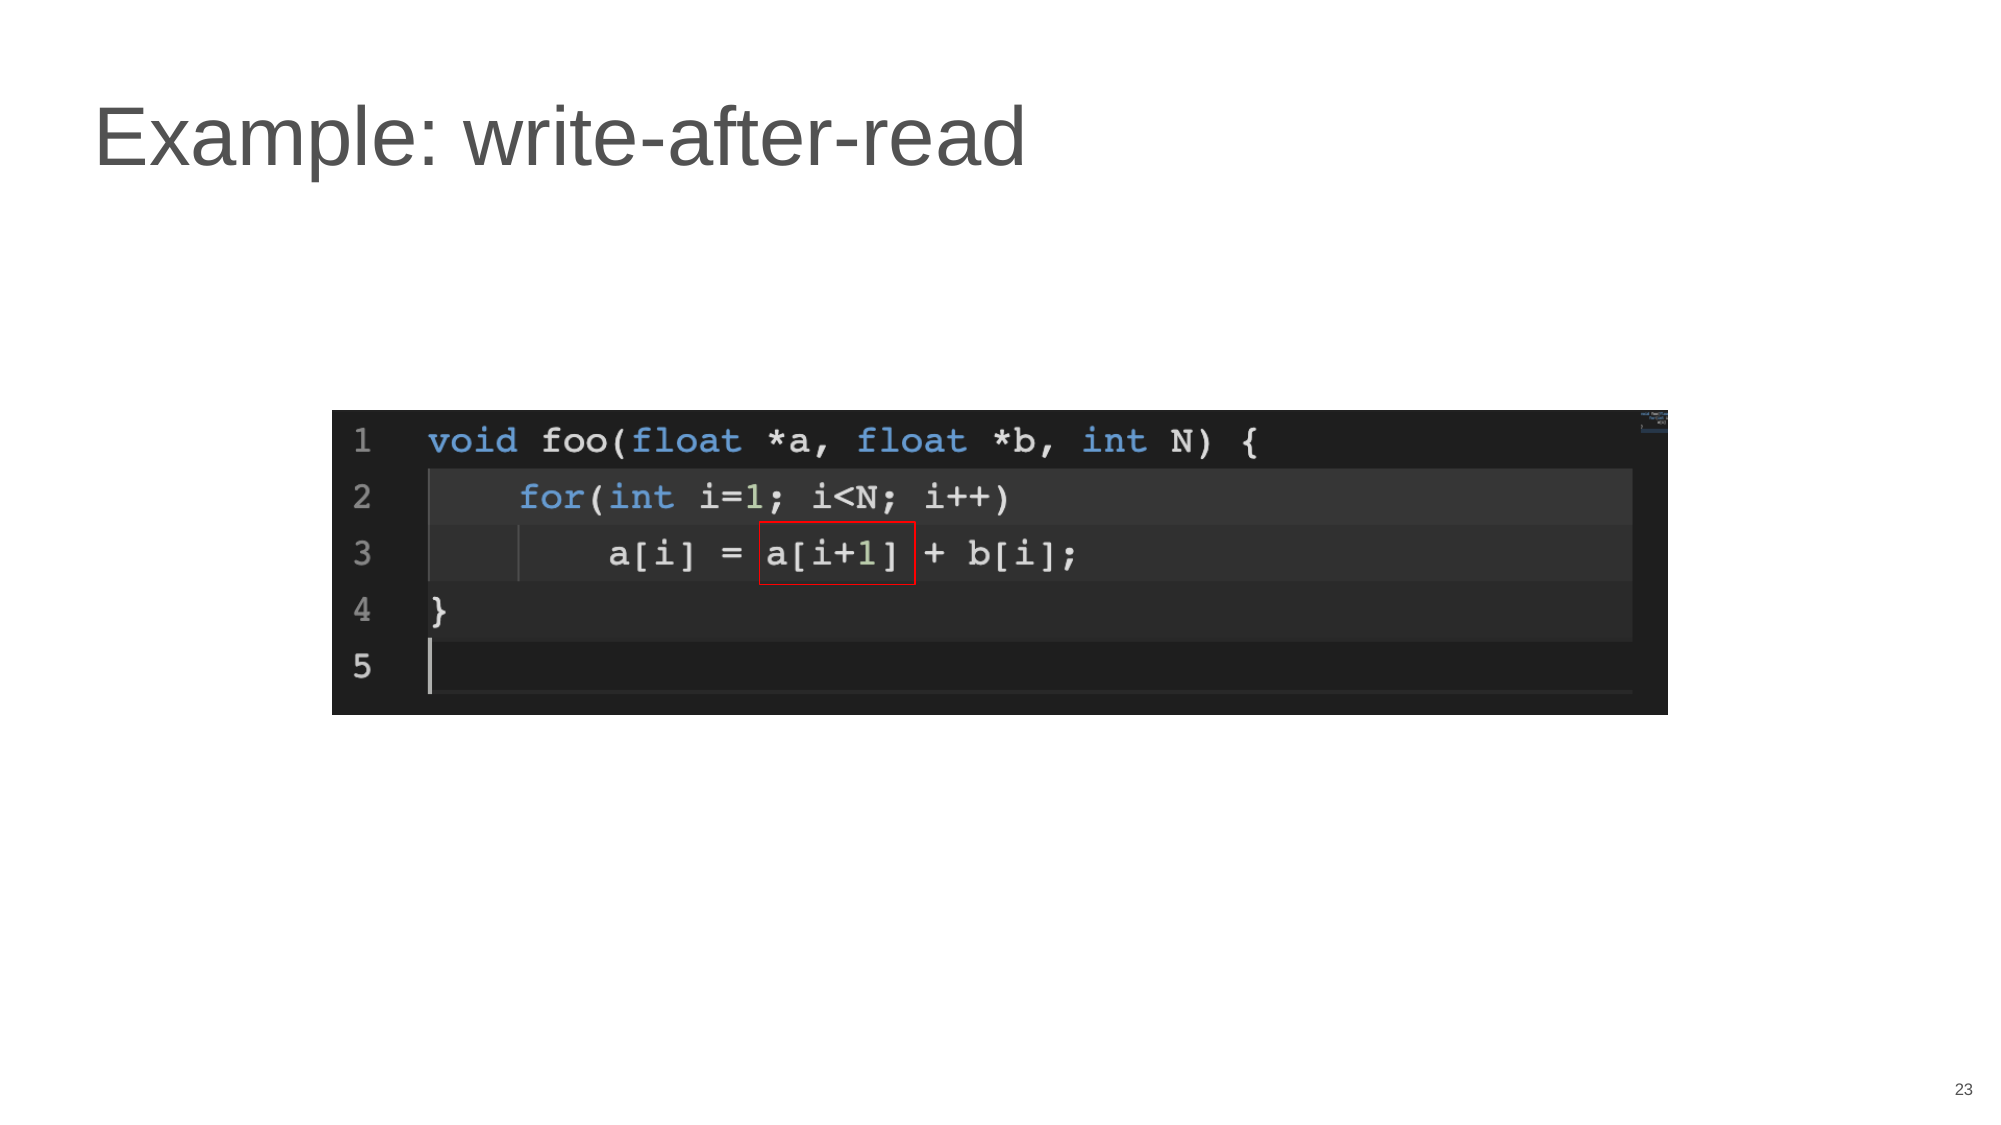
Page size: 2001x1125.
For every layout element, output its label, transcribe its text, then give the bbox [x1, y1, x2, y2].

picture [332, 410, 1668, 715]
title Example: write-after-read [93, 93, 1900, 250]
